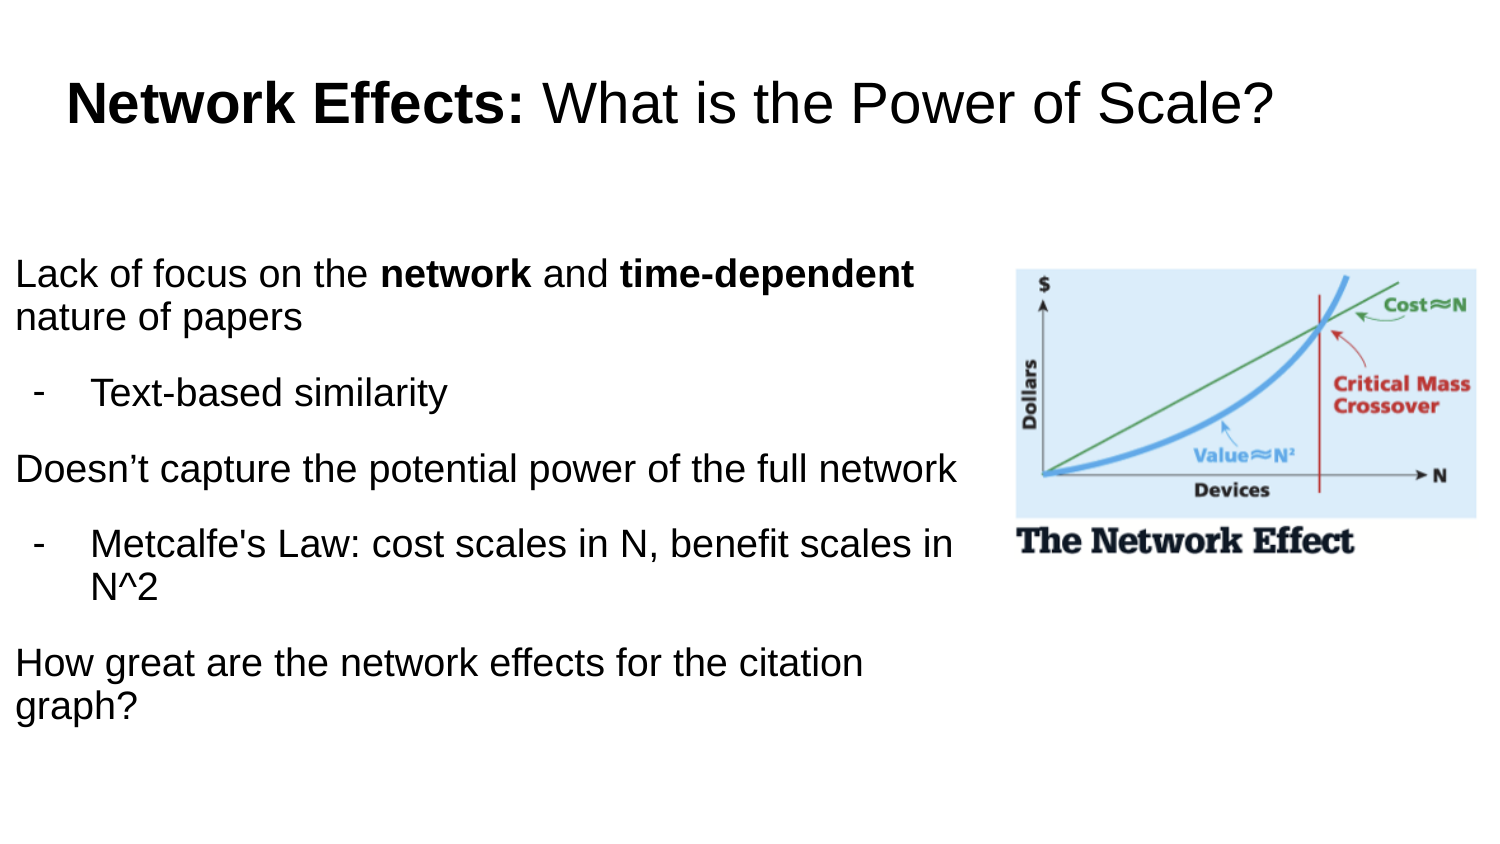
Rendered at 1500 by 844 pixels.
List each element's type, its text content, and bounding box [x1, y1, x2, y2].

picture [1014, 266, 1479, 559]
text_box Lack of focus on the network and time-dependent nature of papers Text-based similarity Doesn’t capture the potential power of the full network Metcalfe's Law: cost scales in N, benefit scales in N^2 How great are the network effects for the citation graph? [0, 238, 987, 743]
title Network Effects: What is the Power of Scale? [51, 50, 1449, 144]
